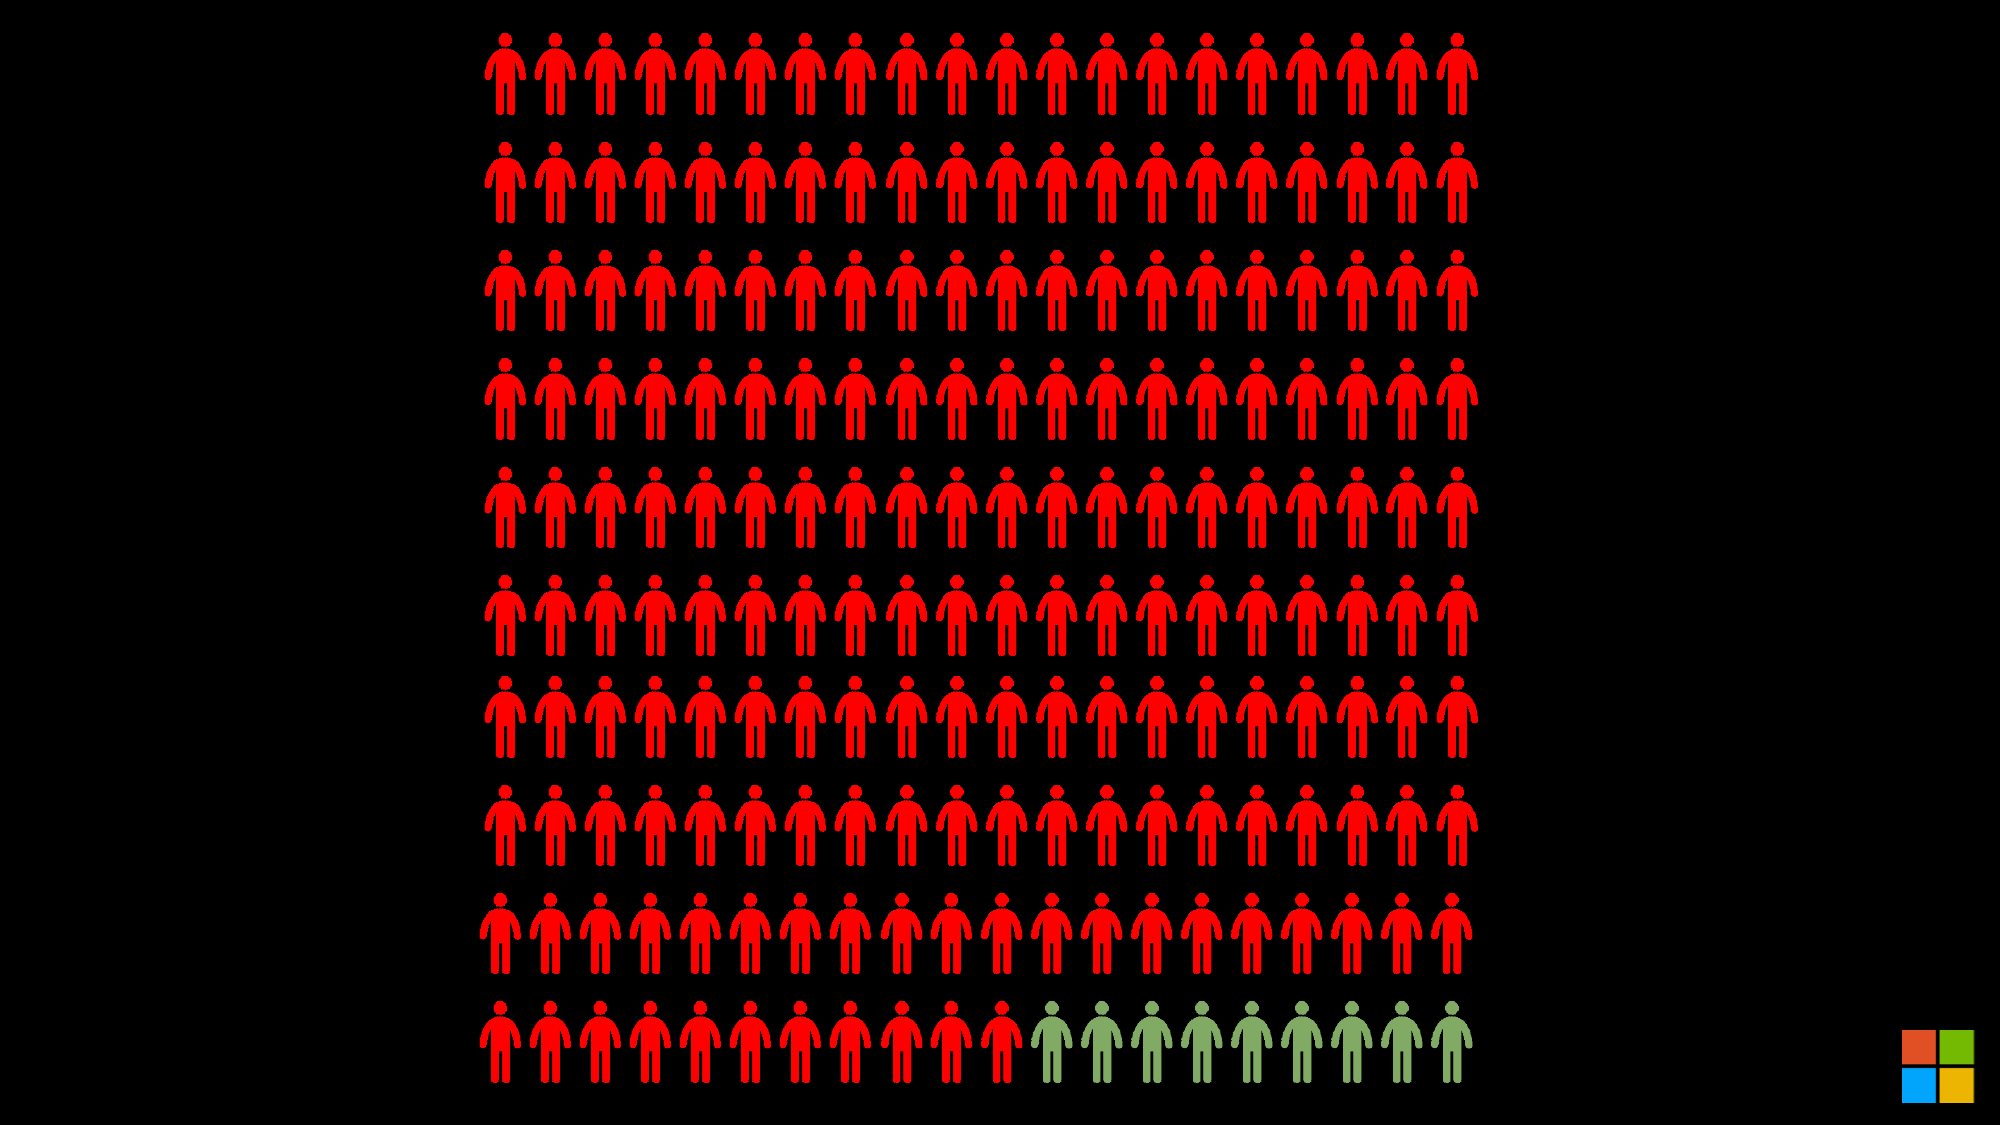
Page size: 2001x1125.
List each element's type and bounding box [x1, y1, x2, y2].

picture [464, 575, 1498, 657]
picture [464, 358, 1498, 440]
picture [464, 142, 1498, 223]
picture [464, 33, 1498, 115]
picture [1897, 1030, 1982, 1103]
picture [459, 1001, 1492, 1083]
picture [464, 785, 1498, 866]
picture [459, 893, 1492, 975]
picture [464, 676, 1498, 758]
picture [464, 250, 1498, 331]
picture [464, 467, 1498, 548]
